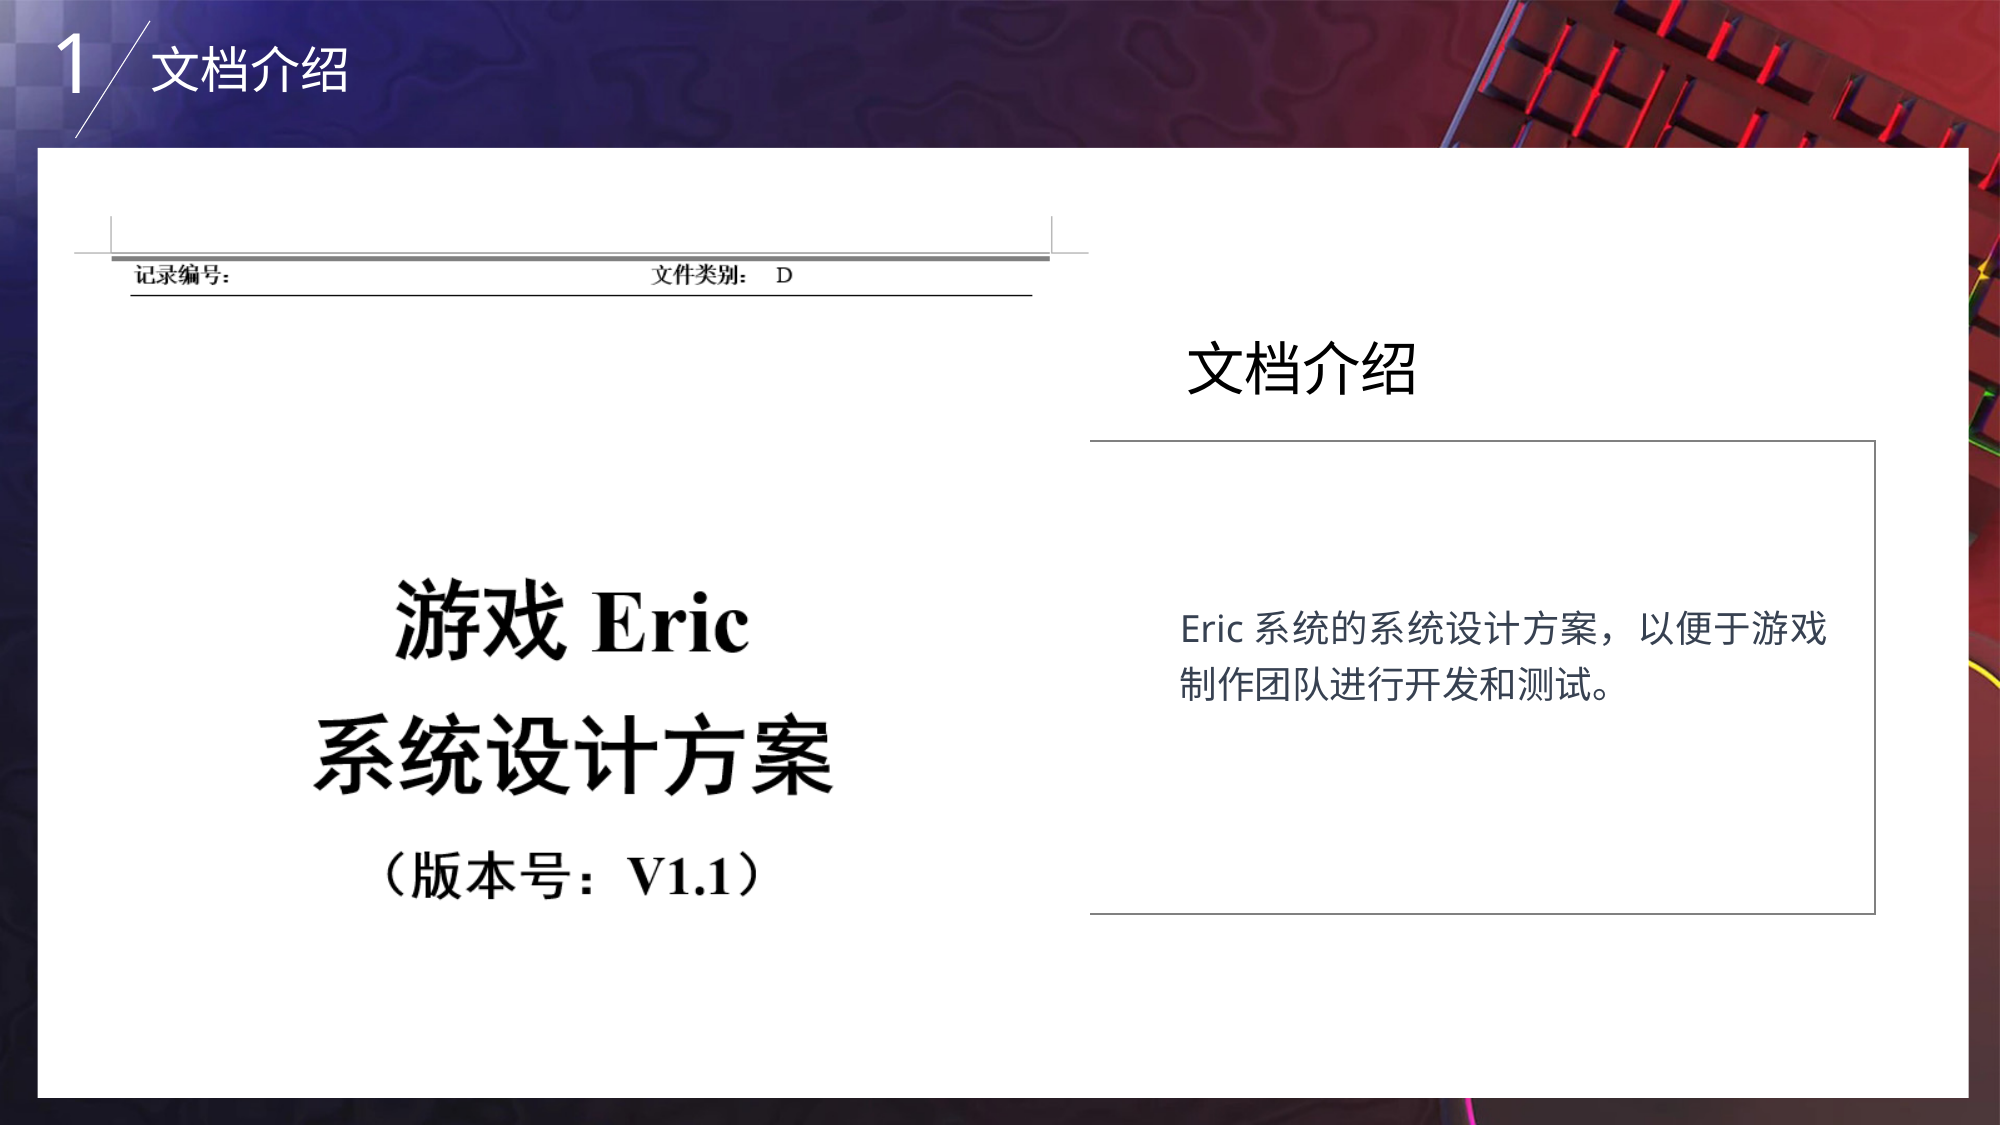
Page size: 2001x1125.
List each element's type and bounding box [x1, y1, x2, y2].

text_box [75, 20, 150, 139]
picture [0, 0, 2000, 1125]
